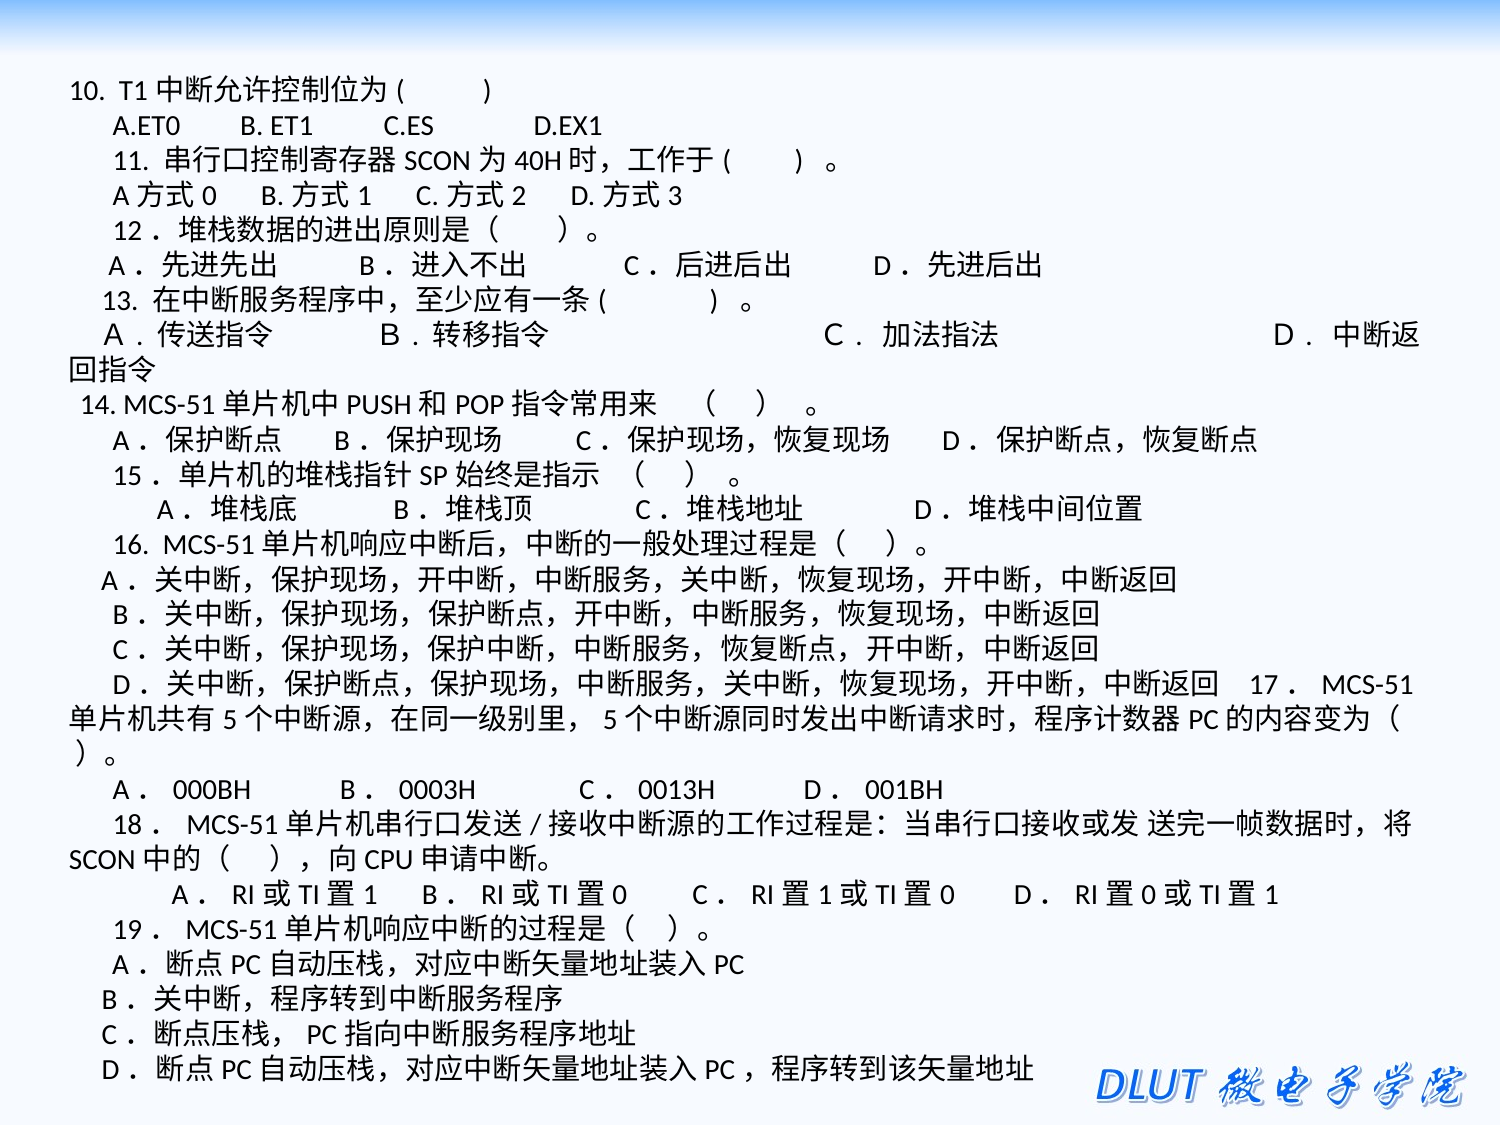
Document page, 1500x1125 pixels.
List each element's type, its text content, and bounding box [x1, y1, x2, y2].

text_box 10. T1中断允许控制位为( ) A.ET0 B. ET1 C.ES D.EX1 11. 串行口控制寄存器SCON为40H时，工作于( ) 。 A方式0 B.方式1 C.方式2 D.方式3 12．堆栈数据的进出原则是（ ）。 A．先进先出 B．进入不出 C．后进后出 D．先进后出 13. 在中断服务程序中，至少应有一条( ) 。 Ａ. 传送指令 Ｂ. 转移指令 Ｃ. 加法指法 Ｄ. 中断返回指令 14. MCS-51单片机中PUSH和POP指令常用来 （ ） 。 A．保护断点 B．保护现场 C．保护现场，恢复现场 D．保护断点，恢复断点 15．单片机的堆栈指针SP始终是指示 （ ） 。 A．堆栈底 B．堆栈顶 C．堆栈地址 D．堆栈中间位置 16. MCS-51单片机响应中断后，中断的一般处理过程是（ ）。 A．关中断，保护现场，开中断，中断服务，关中断，恢复现场，开中断，中断返回 B．关中断，保护现场，保护断点，开中断，中断服务，恢复现场，中断返回 C．关中断，保护现场，保护中断，中断服务，恢复断点，开中断，中断返回 D．关中断，保护断点，保护现场，中断服务，关中断，恢复现场，开中断，中断返回 17．MCS-51单片机共有5个中断源，在同一级别里，5个中断源同时发出中断请求时，程序计数器PC的内容变为（ ）。 A．000BH B．0003H C．0013H D．001BH 18．MCS-51单片机串行口发送/接收中断源的工作过程是：当串行口接收或发 送完一帧数据时，将SCON中的（ ），向CPU申请中断。 A．RI或TI置1 B．RI或TI置0 C．RI置1或TI置0 D．RI置0或TI置1 19．MCS-51单片机响应中断的过程是（ ）。 A．断点PC自动压栈，对应中断矢量地址装入PC B．关中断，程序转到中断服务程序 C．断点压栈，PC指向中断服务程序地址 D．断点PC自动压栈，对应中断矢量地址装入PC，程序转到该矢量地址 [54, 63, 1436, 1093]
picture [0, 0, 1500, 1125]
